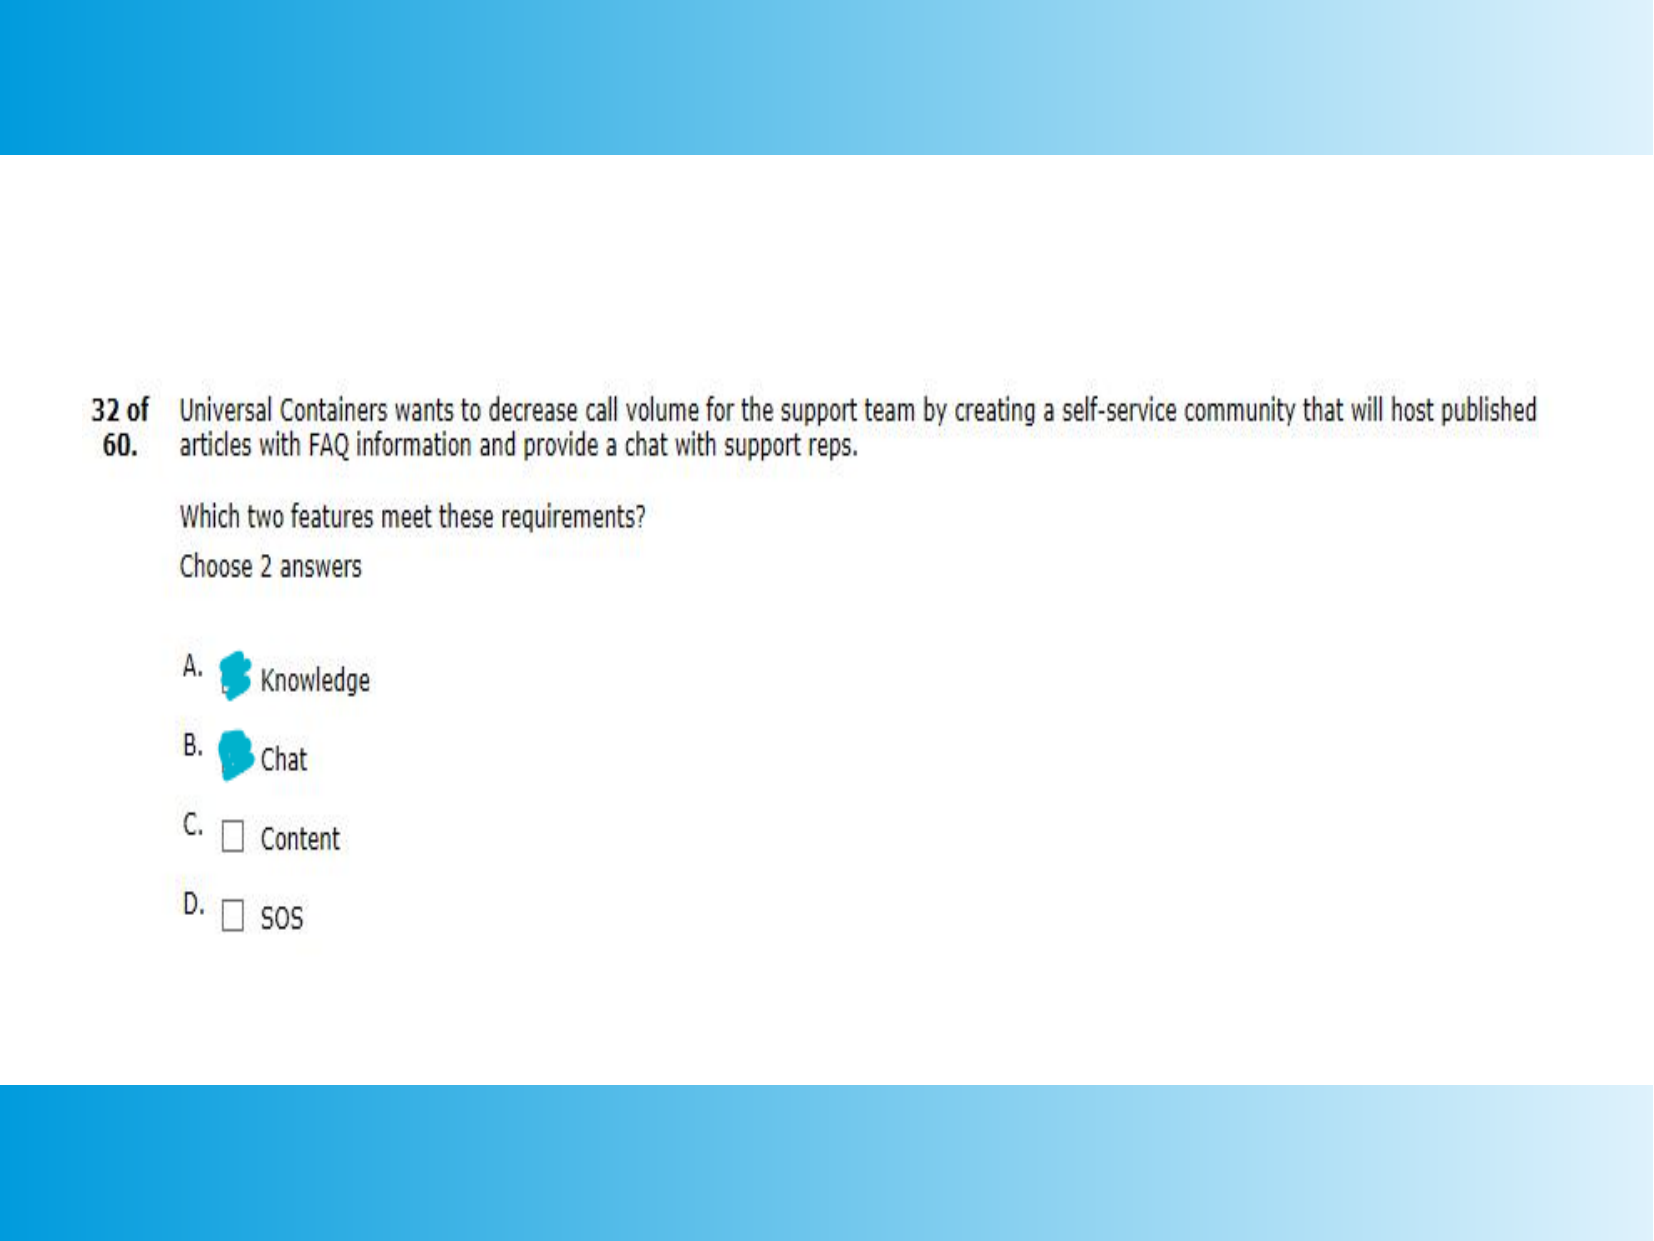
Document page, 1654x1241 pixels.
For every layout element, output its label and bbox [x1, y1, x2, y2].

picture [82, 377, 1560, 957]
text_box [82, 290, 1571, 1010]
text_box [82, 49, 1571, 154]
